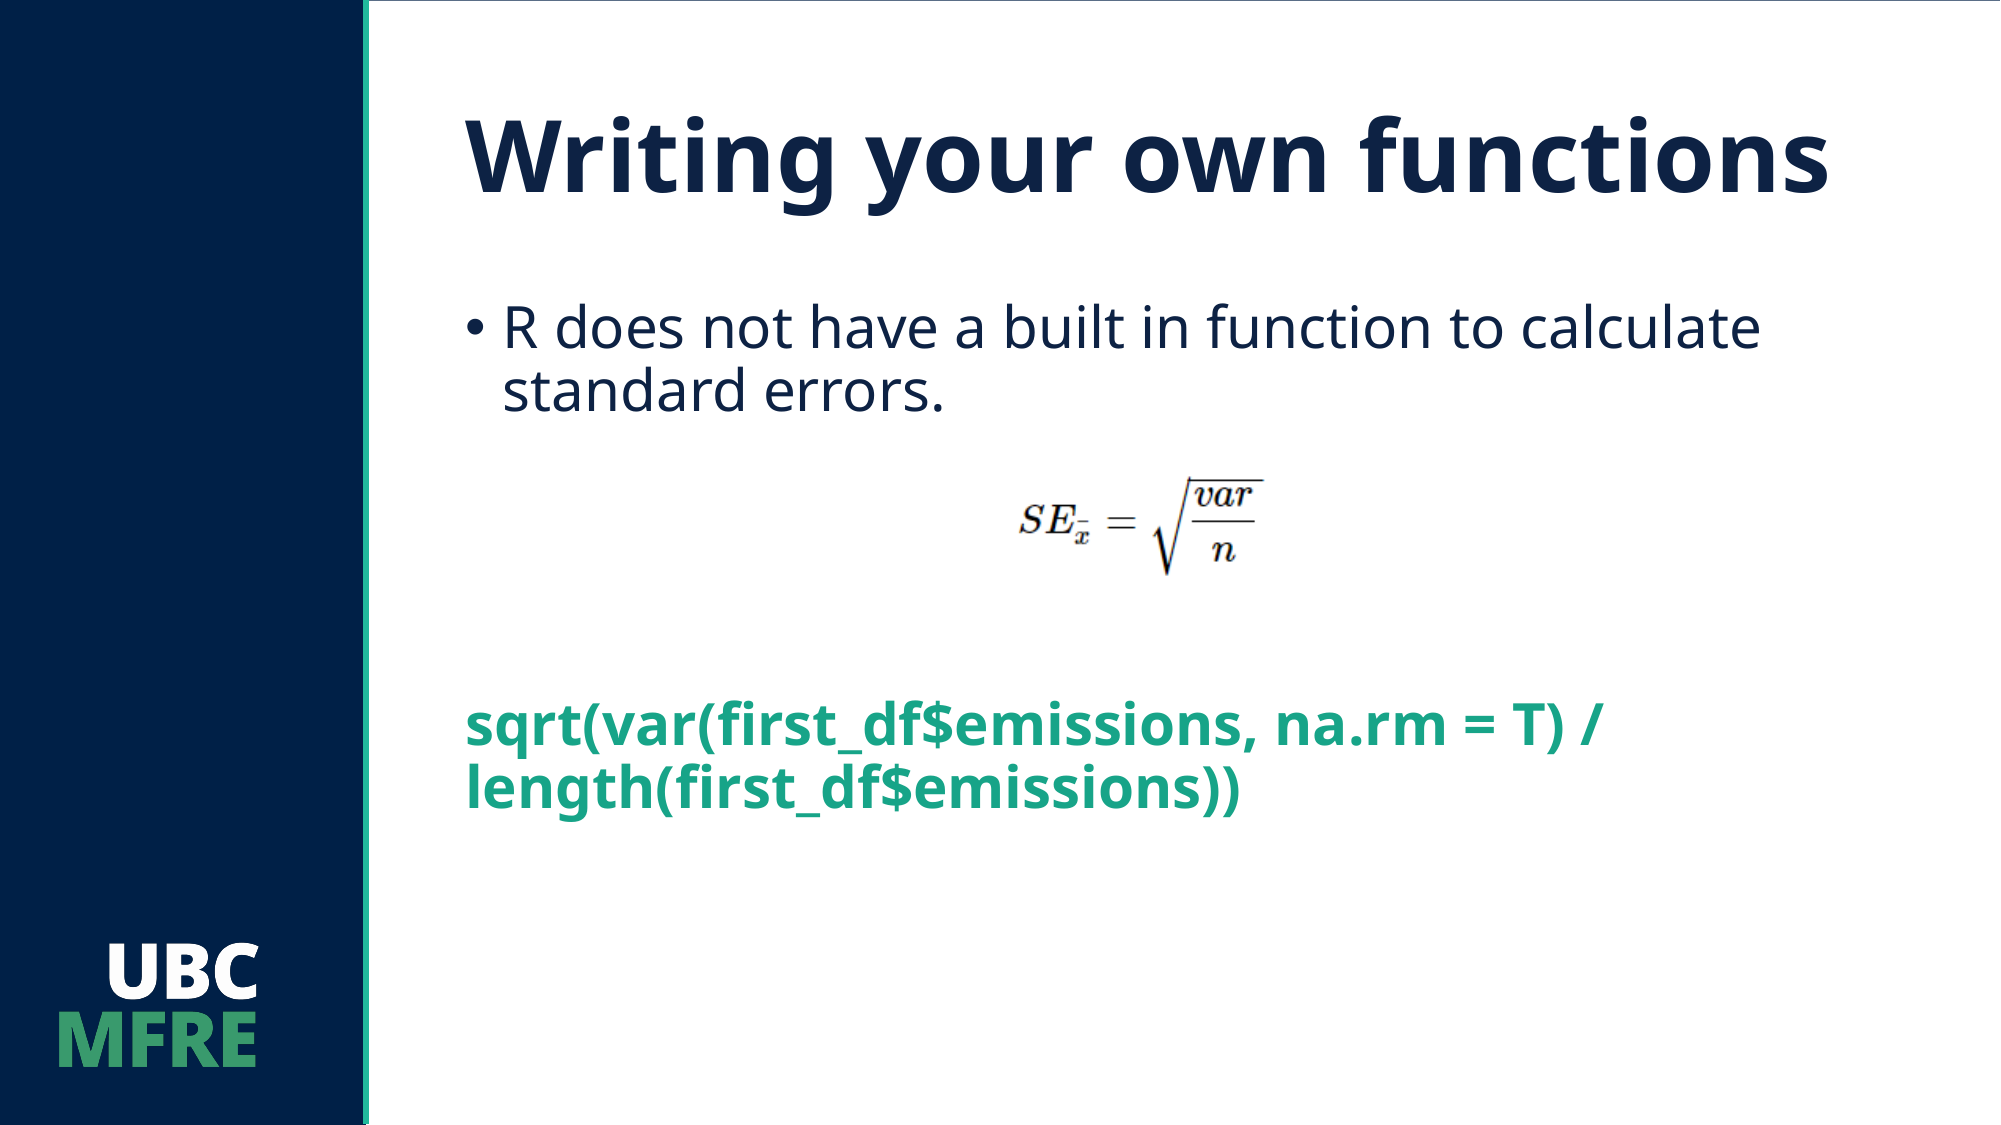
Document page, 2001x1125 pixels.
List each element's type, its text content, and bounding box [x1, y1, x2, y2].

picture [37, 928, 279, 1083]
picture [999, 431, 1288, 598]
list R does not have a built in function to calculate standard errors. sqrt(var(first_df$emissions, na.rm = T) / length(first_df$emissions)) [450, 290, 1943, 1083]
title Writing your own functions [450, 50, 1943, 269]
